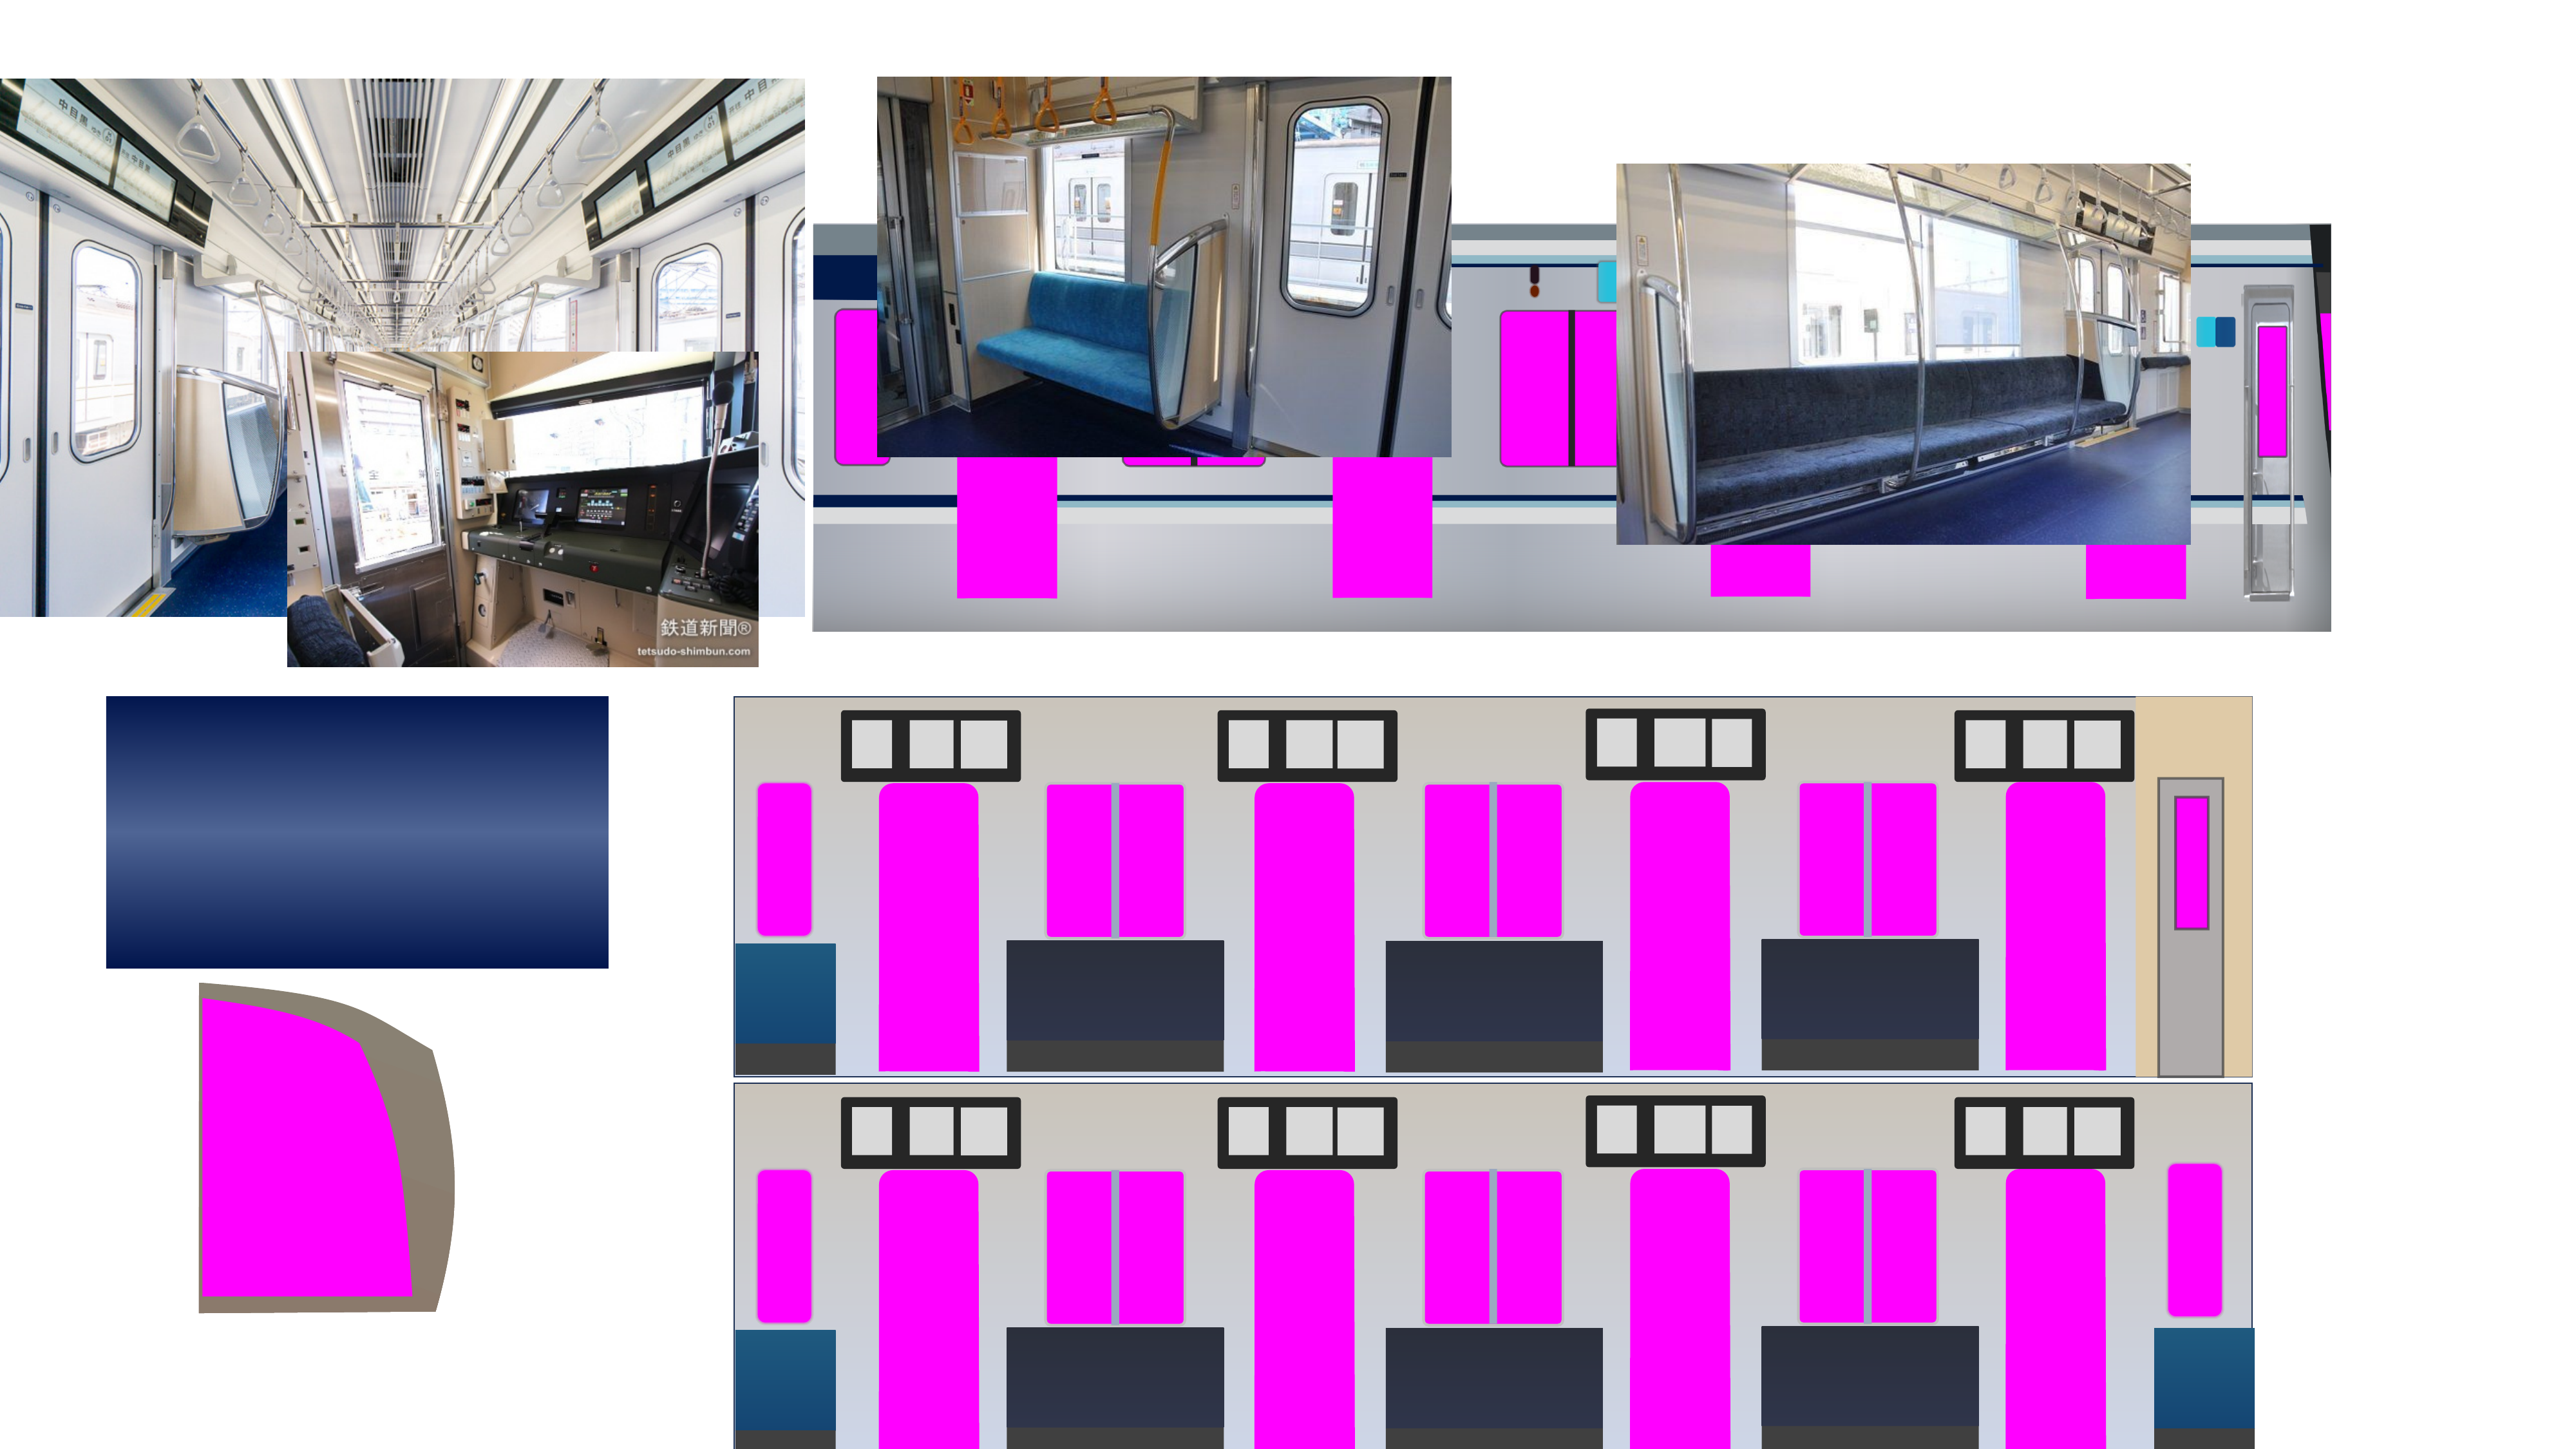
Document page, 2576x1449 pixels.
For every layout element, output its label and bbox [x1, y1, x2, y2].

text_box [735, 943, 837, 1043]
text_box [2166, 1162, 2224, 1319]
text_box [1654, 718, 1706, 767]
text_box [878, 783, 980, 1073]
text_box [960, 720, 1008, 769]
text_box [735, 1430, 837, 1449]
text_box [909, 719, 954, 769]
text_box [1217, 709, 1399, 783]
text_box [1045, 782, 1111, 939]
text_box [735, 1330, 837, 1430]
text_box [1285, 719, 1333, 769]
text_box [2023, 1106, 2068, 1156]
text_box [1797, 781, 1938, 938]
text_box [755, 1168, 813, 1325]
text_box [2175, 797, 2209, 930]
text_box [1629, 1168, 1732, 1449]
text_box [1953, 709, 2136, 783]
text_box [1285, 1106, 1333, 1156]
text_box [1385, 1041, 1604, 1073]
text_box [1006, 1327, 1224, 1427]
text_box [1423, 782, 1564, 939]
picture [0, 79, 805, 667]
text_box [1965, 719, 2006, 769]
text_box [851, 1106, 893, 1156]
text_box [2135, 696, 2253, 1077]
text_box [2074, 720, 2121, 769]
text_box [1596, 1105, 1638, 1154]
text_box [2023, 719, 2068, 769]
text_box [1711, 718, 1752, 768]
text_box [1489, 781, 1498, 938]
text_box [735, 1043, 837, 1075]
text_box [1423, 1169, 1564, 1326]
text_box [755, 781, 813, 938]
text_box [960, 1107, 1008, 1156]
text_box [1006, 940, 1224, 1040]
text_box [1228, 719, 1269, 769]
text_box [1045, 1169, 1186, 1326]
text_box [1111, 782, 1120, 939]
text_box [198, 981, 456, 1314]
text_box [1337, 1107, 1385, 1156]
text_box [1585, 1094, 1766, 1168]
text_box [1253, 1170, 1356, 1449]
text_box [1761, 1039, 1980, 1071]
text_box [734, 1083, 2253, 1449]
text_box [2154, 1328, 2255, 1428]
text_box [2005, 1170, 2107, 1449]
text_box [851, 719, 893, 769]
text_box [1654, 1105, 1706, 1154]
text_box [1629, 781, 1732, 1072]
text_box [1006, 1040, 1224, 1072]
text_box [2158, 778, 2224, 1077]
text_box [1863, 1168, 1872, 1325]
text_box [1217, 1096, 1399, 1170]
text_box [1385, 1428, 1604, 1449]
text_box [878, 1170, 980, 1449]
text_box [1863, 781, 1872, 938]
text_box [1596, 718, 1638, 767]
text_box [1761, 938, 1980, 1039]
text_box [2154, 1428, 2255, 1449]
text_box [1111, 1170, 1120, 1326]
text_box [1585, 708, 1766, 781]
text_box [1711, 1105, 1752, 1155]
text_box [202, 997, 413, 1298]
text_box [106, 696, 609, 969]
text_box [2005, 783, 2107, 1072]
picture [812, 77, 2331, 632]
text_box [2074, 1107, 2121, 1156]
text_box [909, 1106, 954, 1156]
text_box [1253, 783, 1356, 1073]
text_box [1228, 1106, 1269, 1156]
text_box [1797, 1168, 1863, 1325]
text_box [1006, 1427, 1224, 1449]
text_box [1337, 720, 1385, 769]
text_box [840, 709, 1022, 783]
text_box [1385, 1327, 1604, 1428]
text_box [1489, 1168, 1498, 1325]
text_box [1385, 941, 1604, 1041]
text_box [1965, 1106, 2006, 1156]
text_box [1761, 1325, 1980, 1425]
text_box [1872, 1168, 1938, 1325]
text_box [1120, 782, 1186, 939]
text_box [1953, 1096, 2136, 1170]
text_box [734, 696, 2135, 1077]
text_box [840, 1096, 1022, 1170]
text_box [1761, 1425, 1980, 1449]
